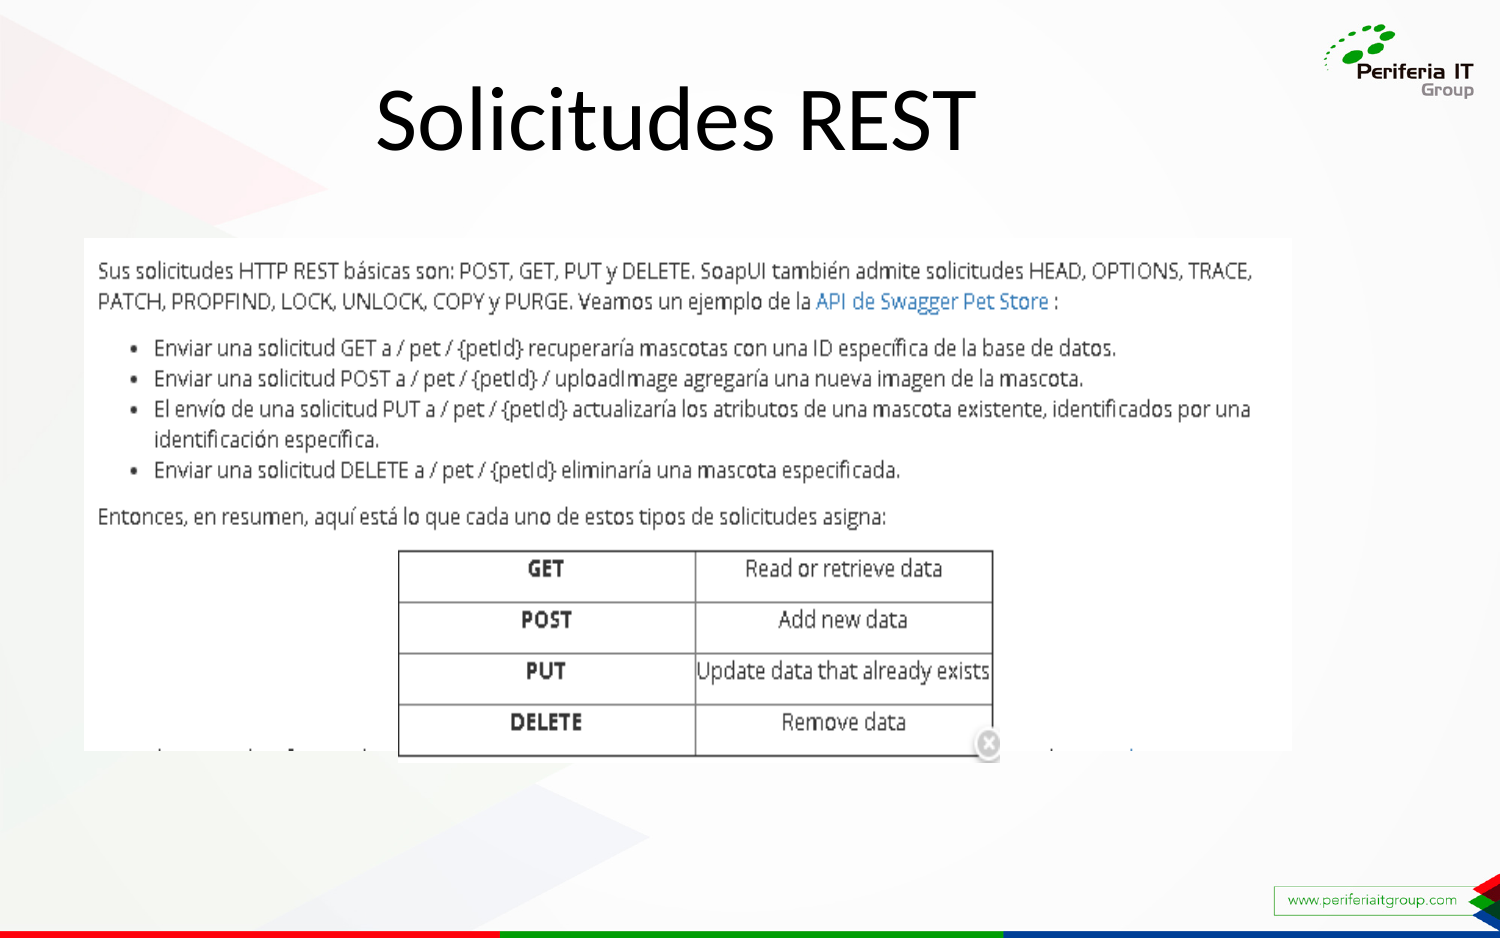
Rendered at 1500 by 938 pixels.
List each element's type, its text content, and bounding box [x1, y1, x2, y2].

picture [0, 0, 1500, 938]
text_box Solicitudes REST [123, 51, 1230, 176]
